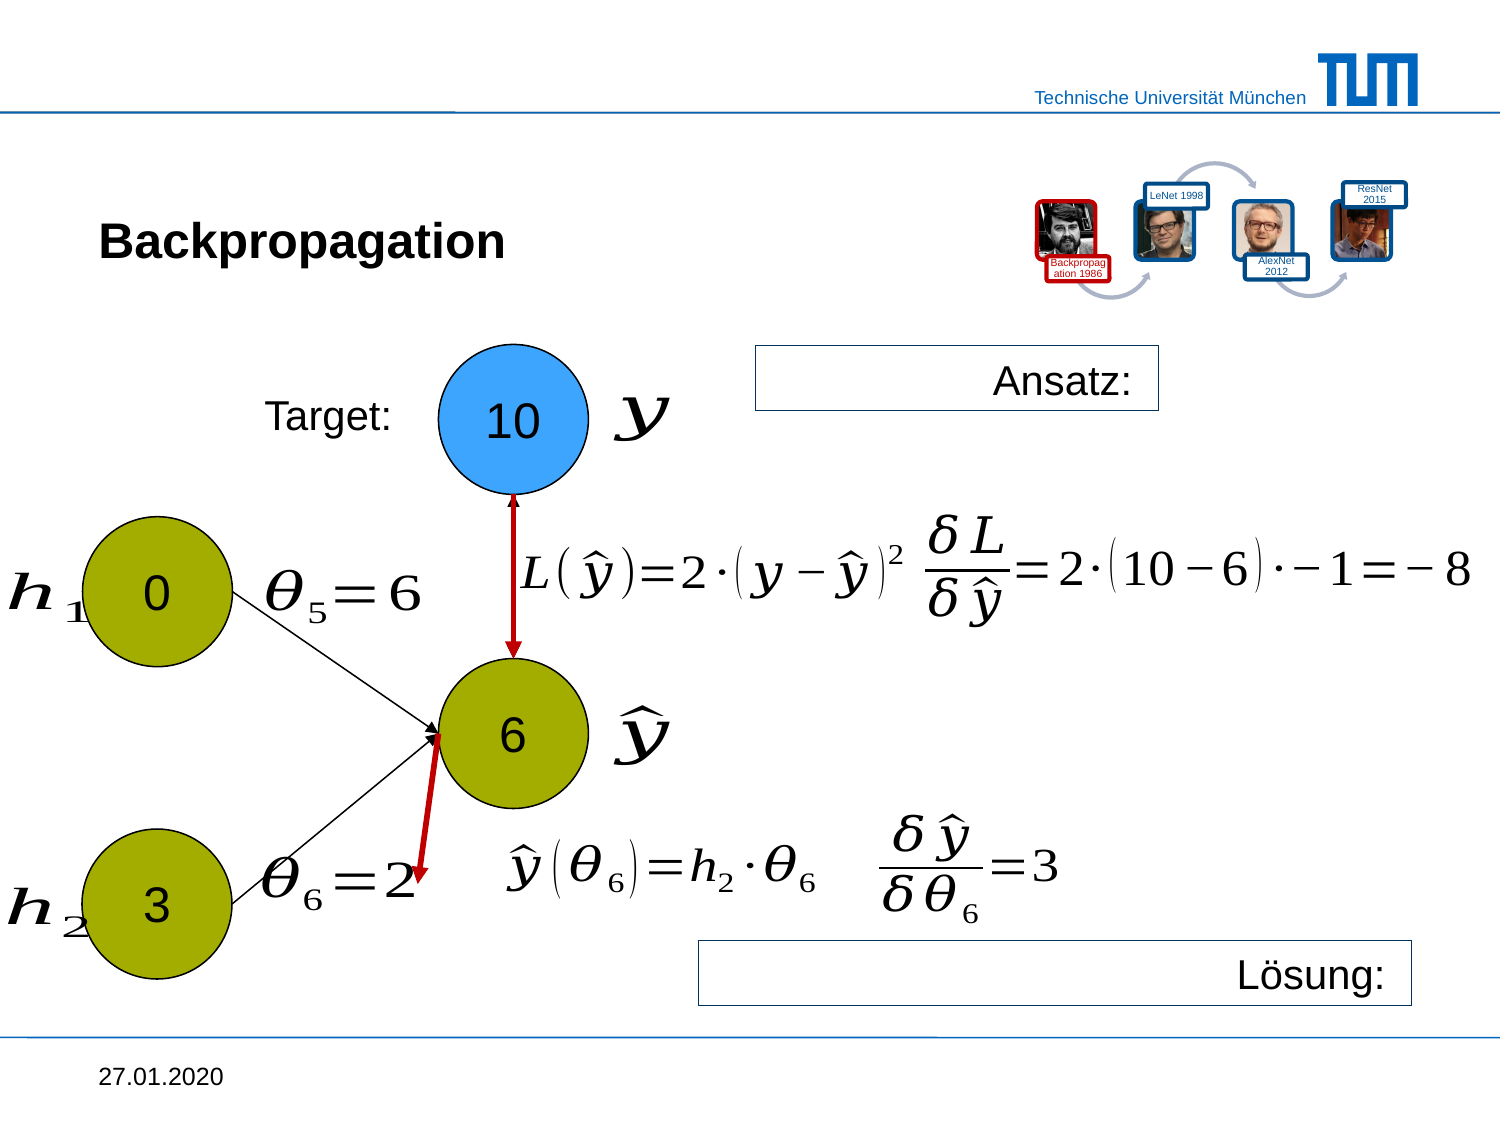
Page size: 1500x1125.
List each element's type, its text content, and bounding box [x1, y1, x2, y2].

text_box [231, 733, 439, 905]
text_box [438, 344, 589, 495]
text_box [81, 829, 232, 980]
text_box [443, 658, 589, 809]
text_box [417, 733, 439, 885]
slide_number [83, 1049, 397, 1101]
text_box 0 [128, 553, 187, 628]
text_box 10 [470, 381, 557, 457]
title Backpropagation [83, 200, 1417, 345]
text_box Target: [200, 381, 407, 447]
text_box [82, 516, 233, 667]
text_box 3 [128, 865, 187, 940]
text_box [1018, 170, 1417, 291]
text_box 6 [484, 695, 542, 771]
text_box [232, 591, 439, 731]
